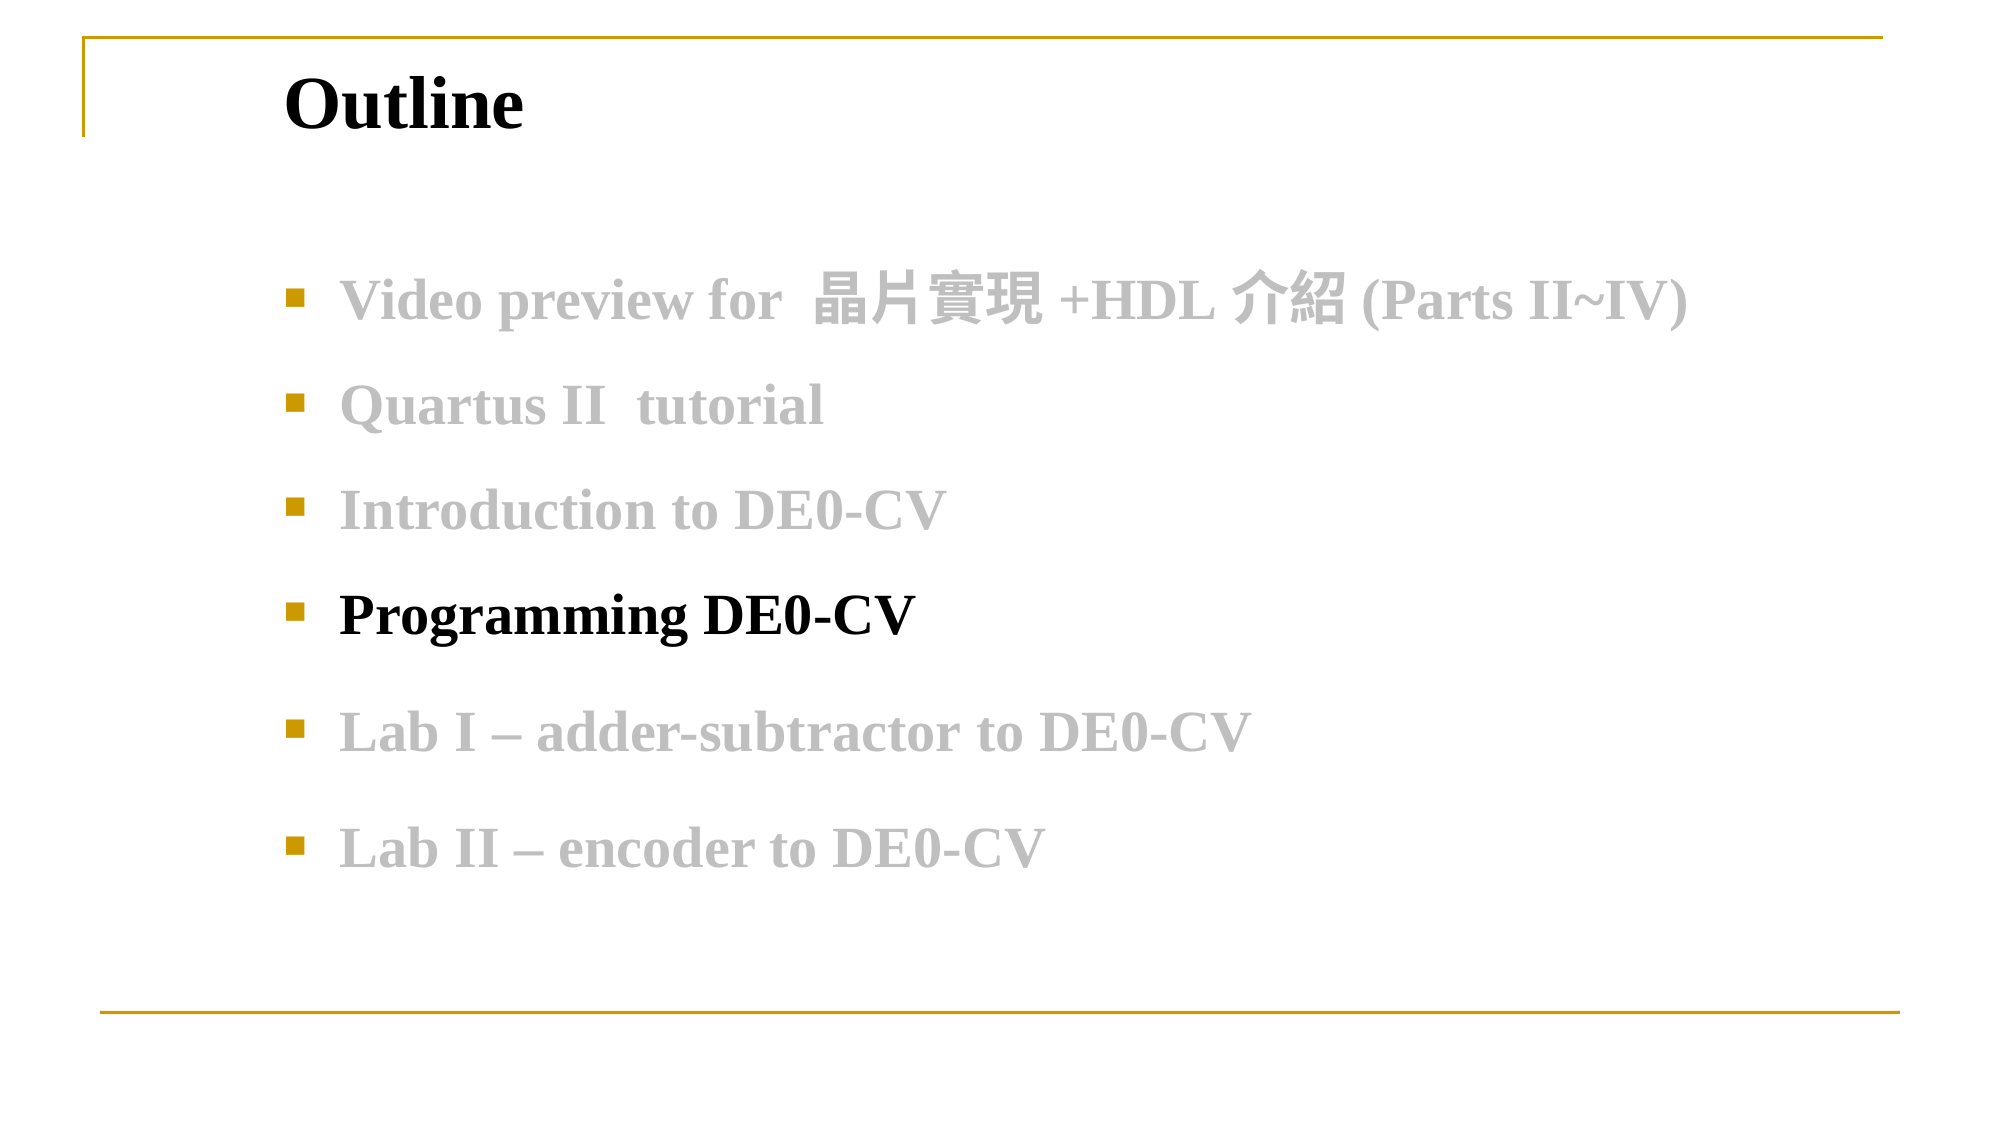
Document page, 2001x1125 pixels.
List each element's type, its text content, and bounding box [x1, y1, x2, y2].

list Video preview for 晶片實現+HDL介紹(Parts II~IV) Quartus II tutorial Introduction to DE0-CV Programming DE0-CV Lab I – adder-subtractor to DE0-CV Lab II – encoder to DE0-CV [268, 218, 1781, 969]
title Outline [268, 45, 1781, 218]
